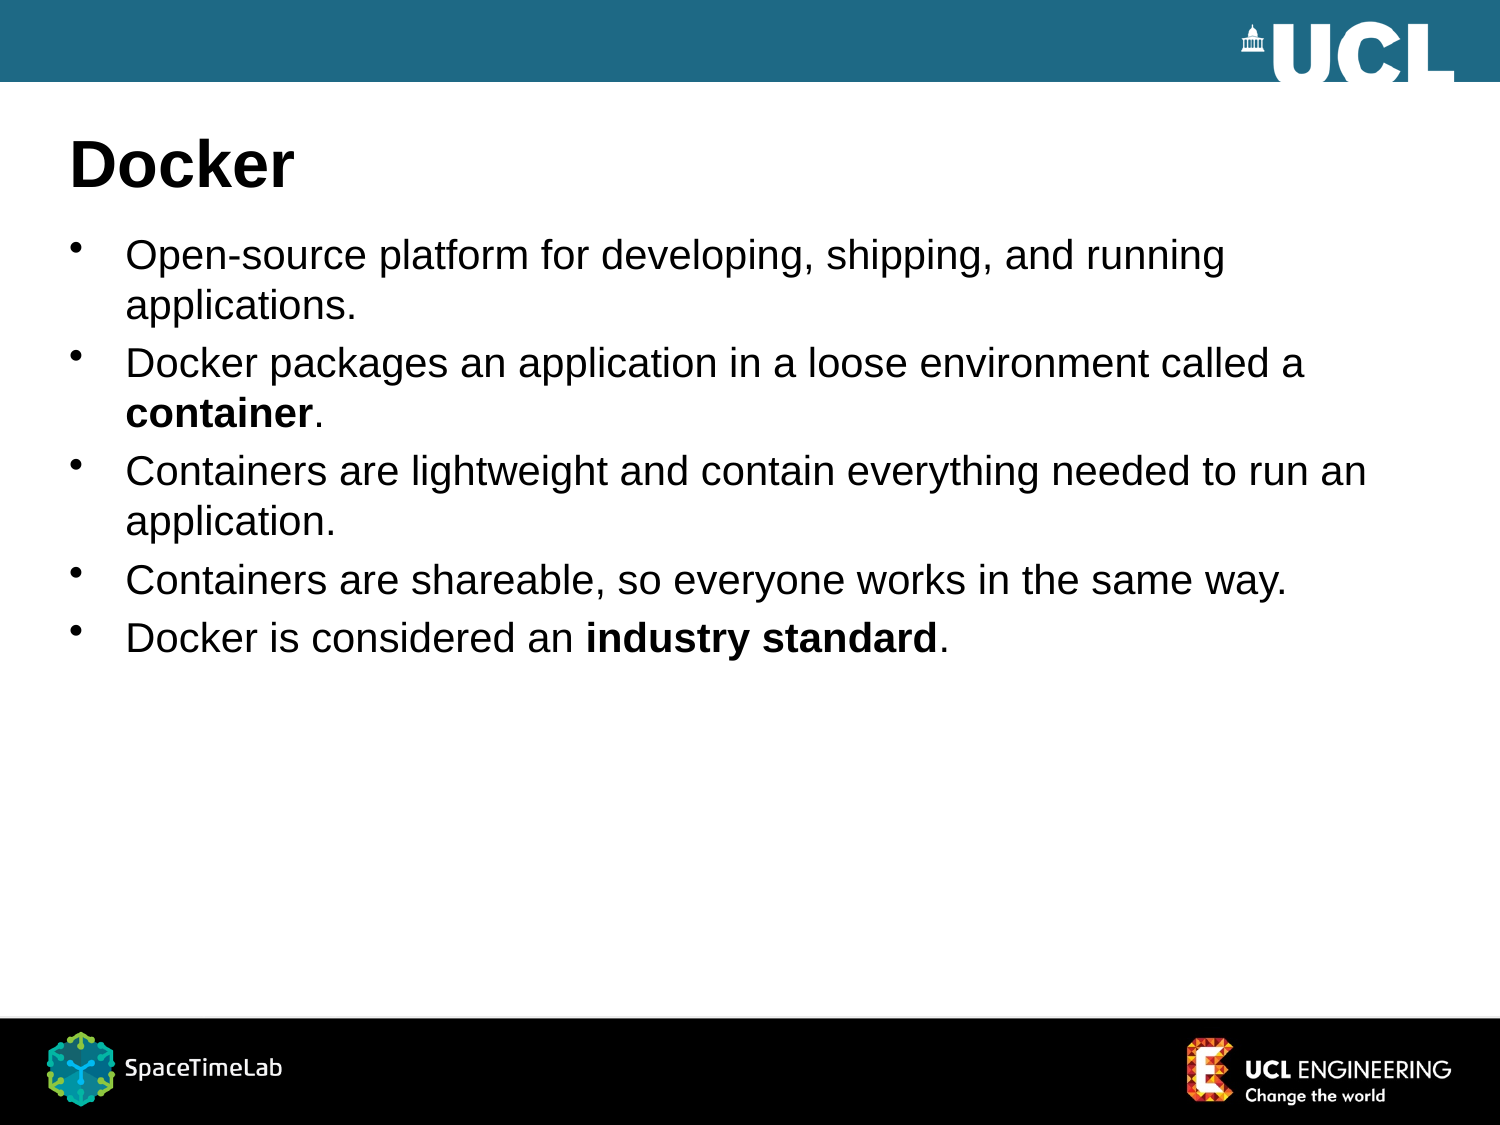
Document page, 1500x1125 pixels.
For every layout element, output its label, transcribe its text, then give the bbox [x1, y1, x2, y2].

picture [0, 990, 1500, 1125]
list Open-source platform for developing, shipping, and running applications. Docker packages an application in a loose environment called a container. Containers are lightweight and contain everything needed to run an application. Containers are shareable, so everyone works in the same way. Docker is considered an industry standard. [54, 219, 1447, 988]
title Docker [54, 113, 1447, 197]
